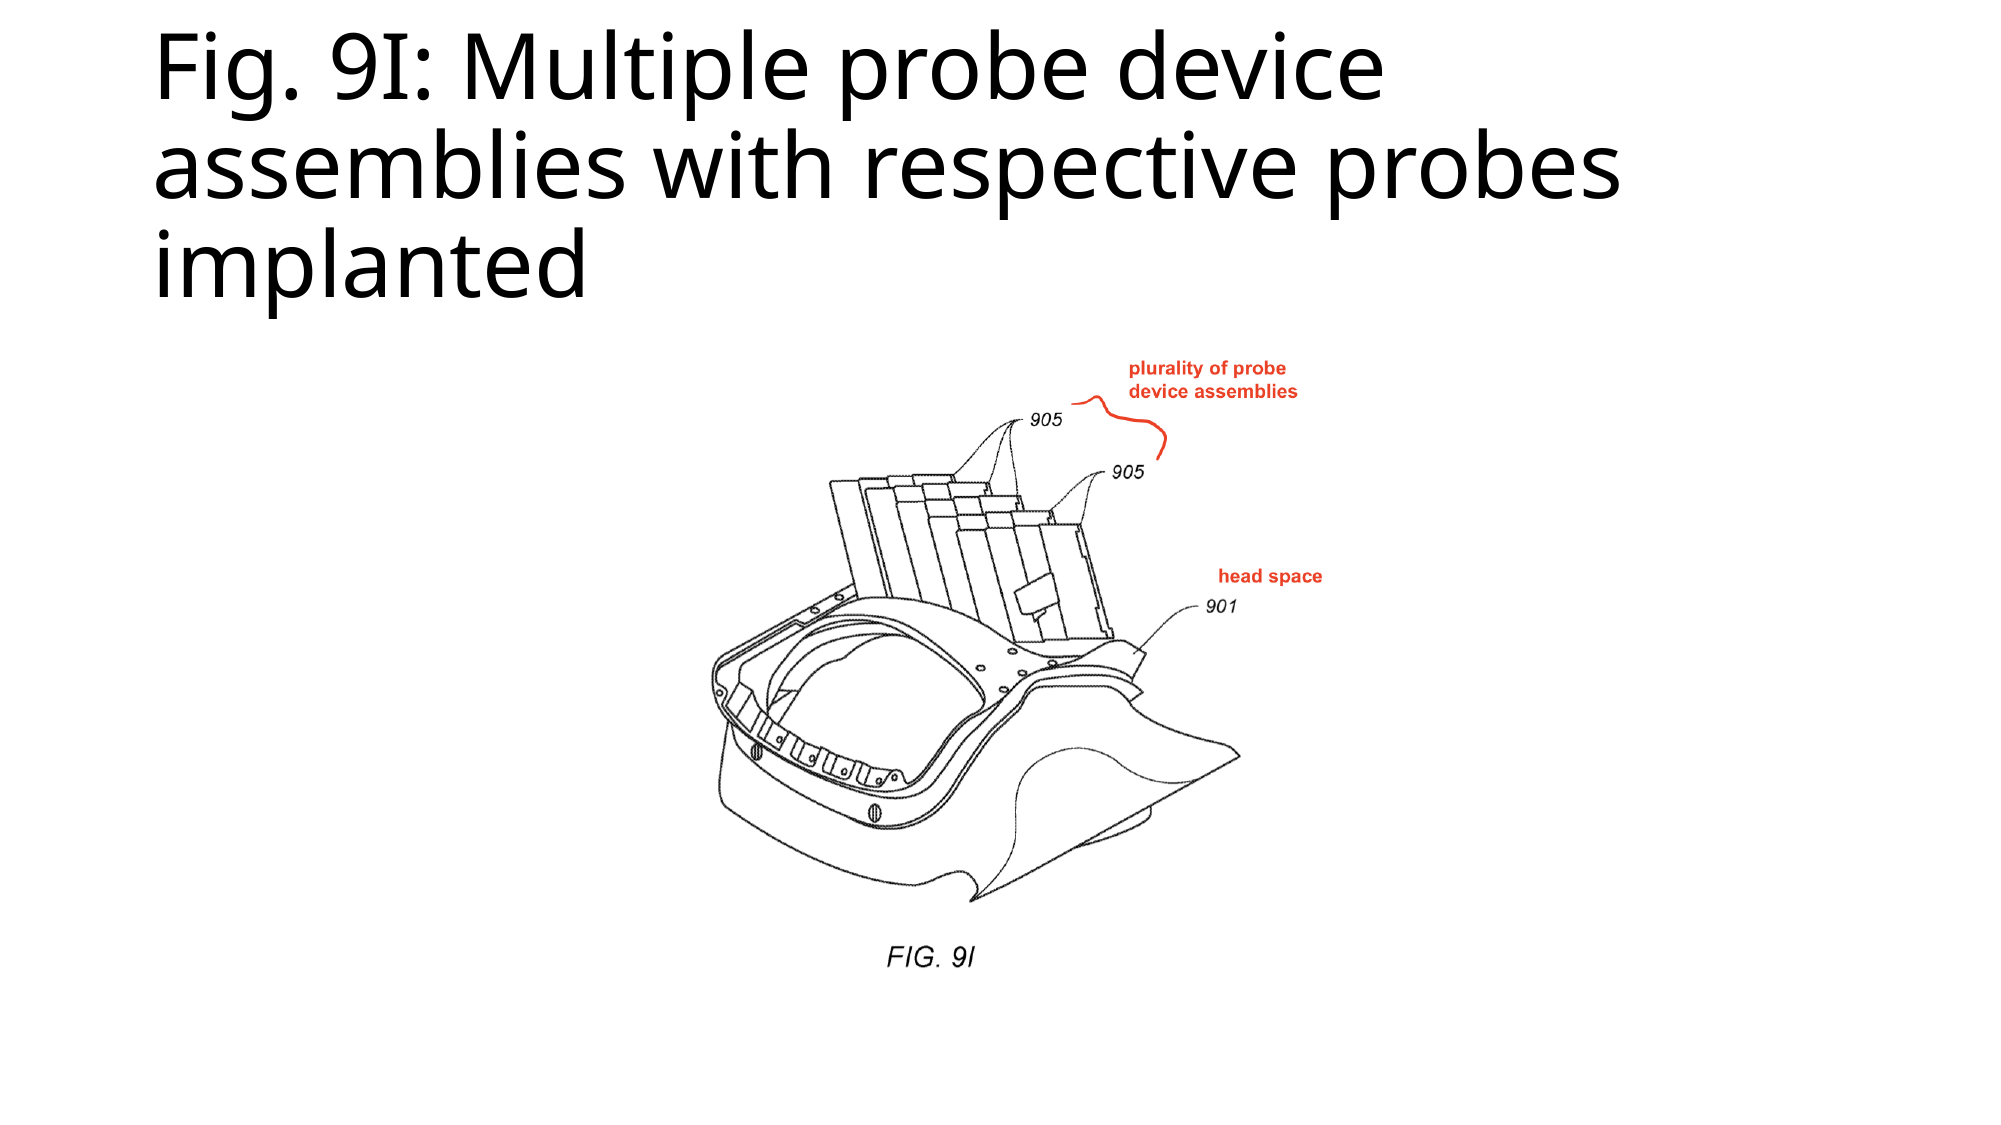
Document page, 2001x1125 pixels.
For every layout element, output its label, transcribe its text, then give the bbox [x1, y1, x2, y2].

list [638, 298, 1362, 1014]
title Fig. 9I: Multiple probe device assemblies with respective probes implanted [137, 59, 1863, 278]
